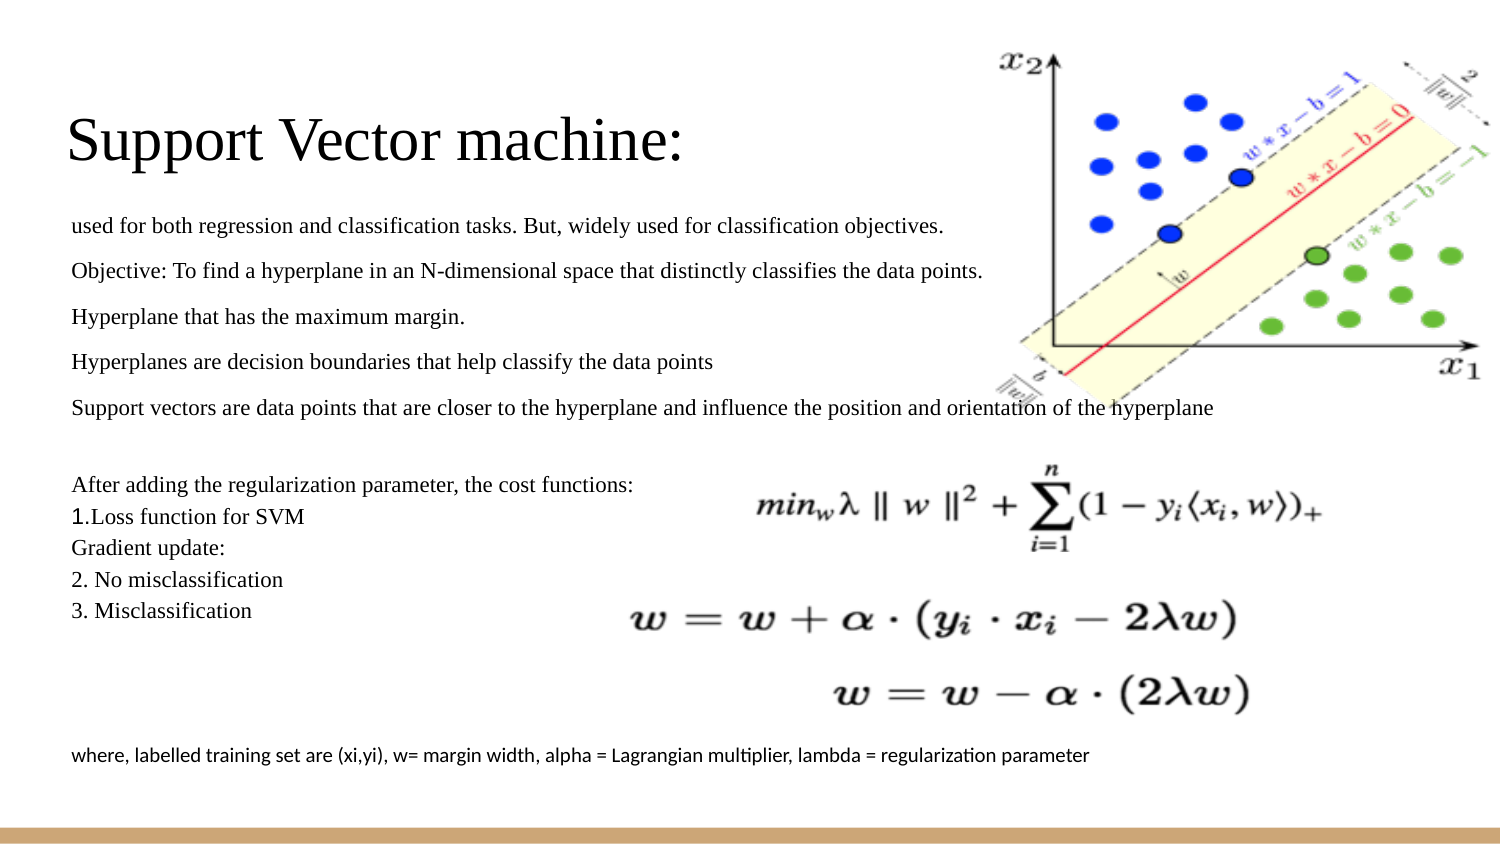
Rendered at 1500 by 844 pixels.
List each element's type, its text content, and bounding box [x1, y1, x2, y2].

picture [991, 51, 1493, 412]
list used for both regression and classification tasks. But, widely used for classification objectives. Objective: To find a hyperplane in an N-dimensional space that distinctly classifies the data points. Hyperplane that has the maximum margin. Hyperplanes are decision boundaries that help classify the data points Support vectors are data points that are closer to the hyperplane and influence the position and orientation of the hyperplane After adding the regularization parameter, the cost functions: 1.Loss function for SVM Gradient update: 2. No misclassification 3. Misclassification where, labelled training set are (xi,yi), w= margin width, alpha = Lagrangian multiplier, lambda = regularization parameter [56, 198, 1455, 800]
title Support Vector machine: [51, 51, 990, 189]
picture [589, 453, 1438, 733]
